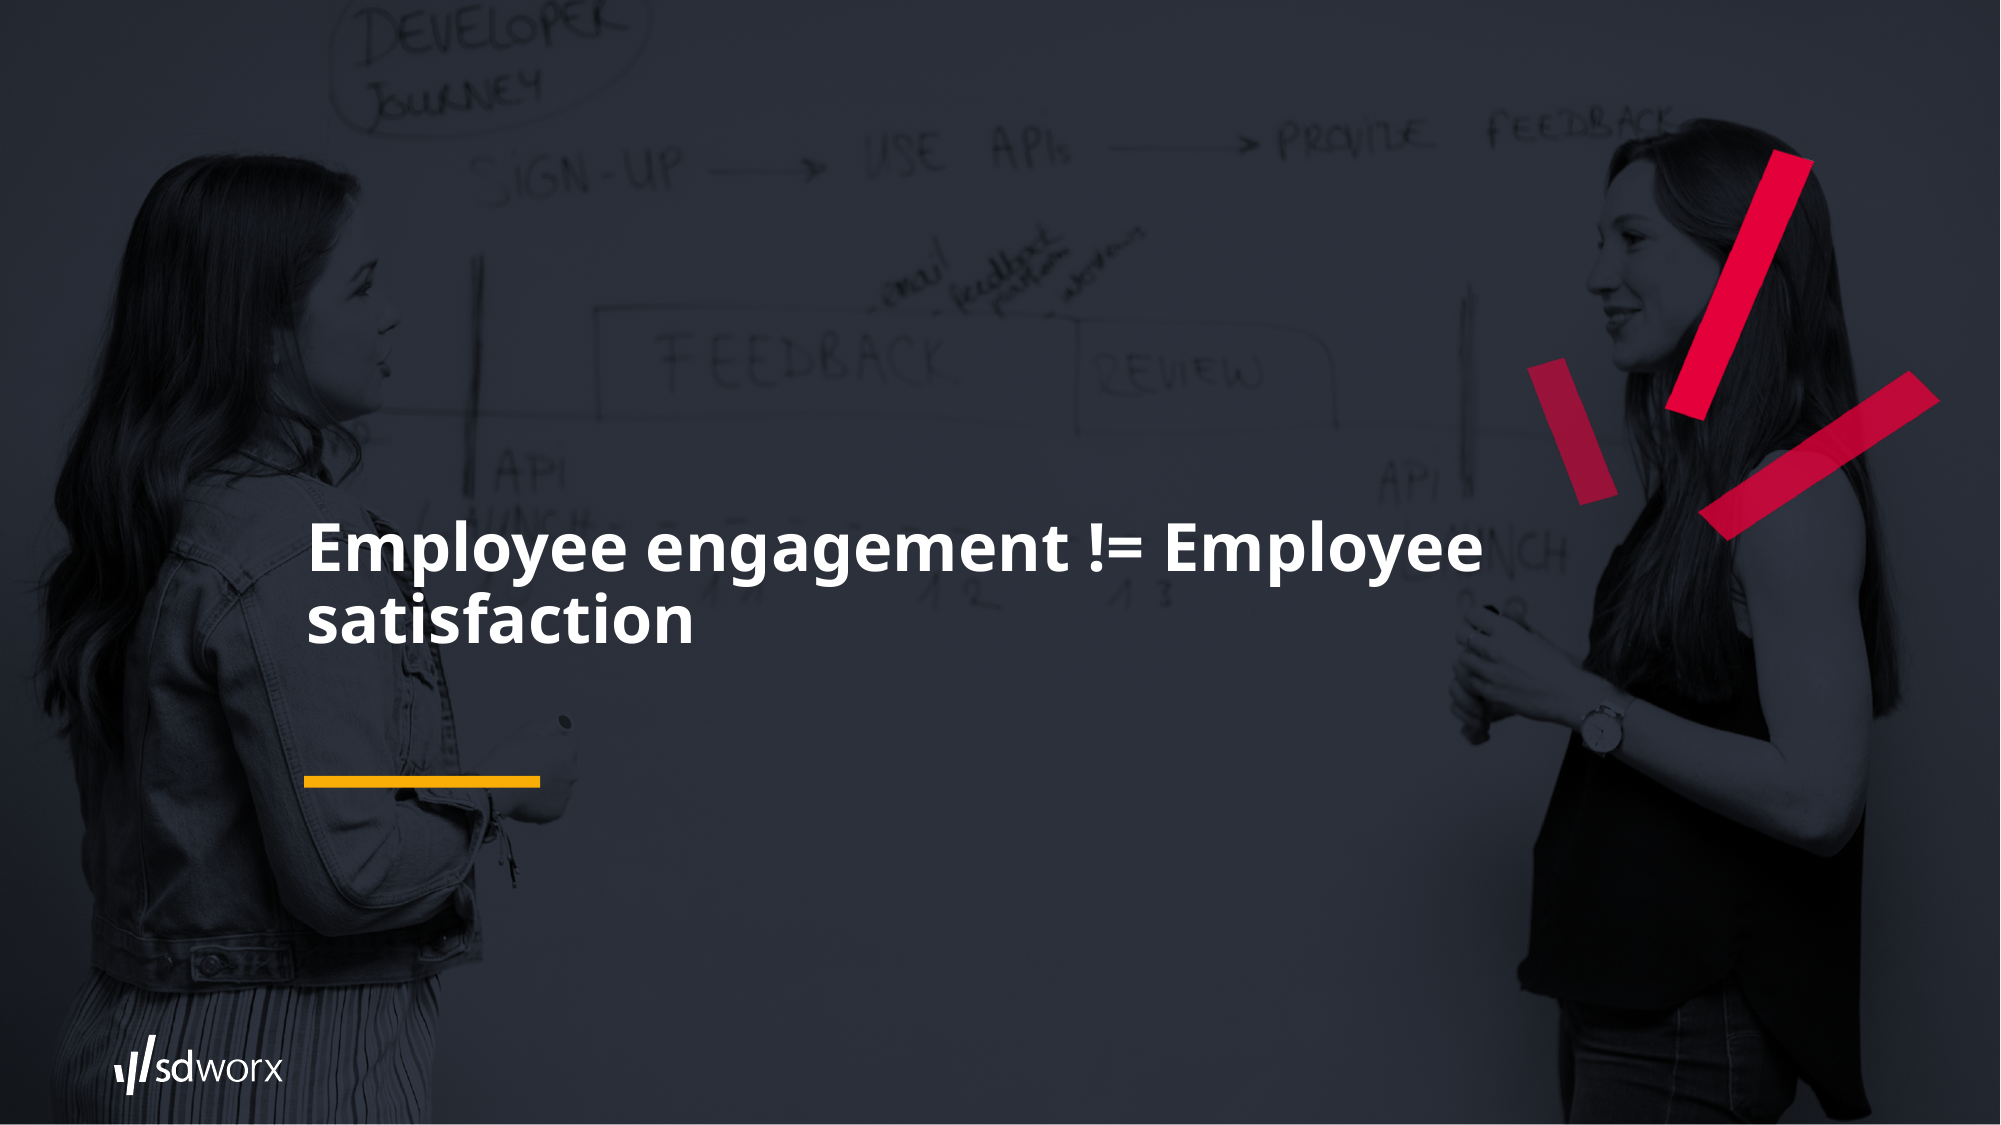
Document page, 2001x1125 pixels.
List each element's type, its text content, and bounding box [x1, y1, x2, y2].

title Employee engagement != Employee satisfaction [291, 462, 1709, 666]
picture [0, 0, 2001, 1125]
